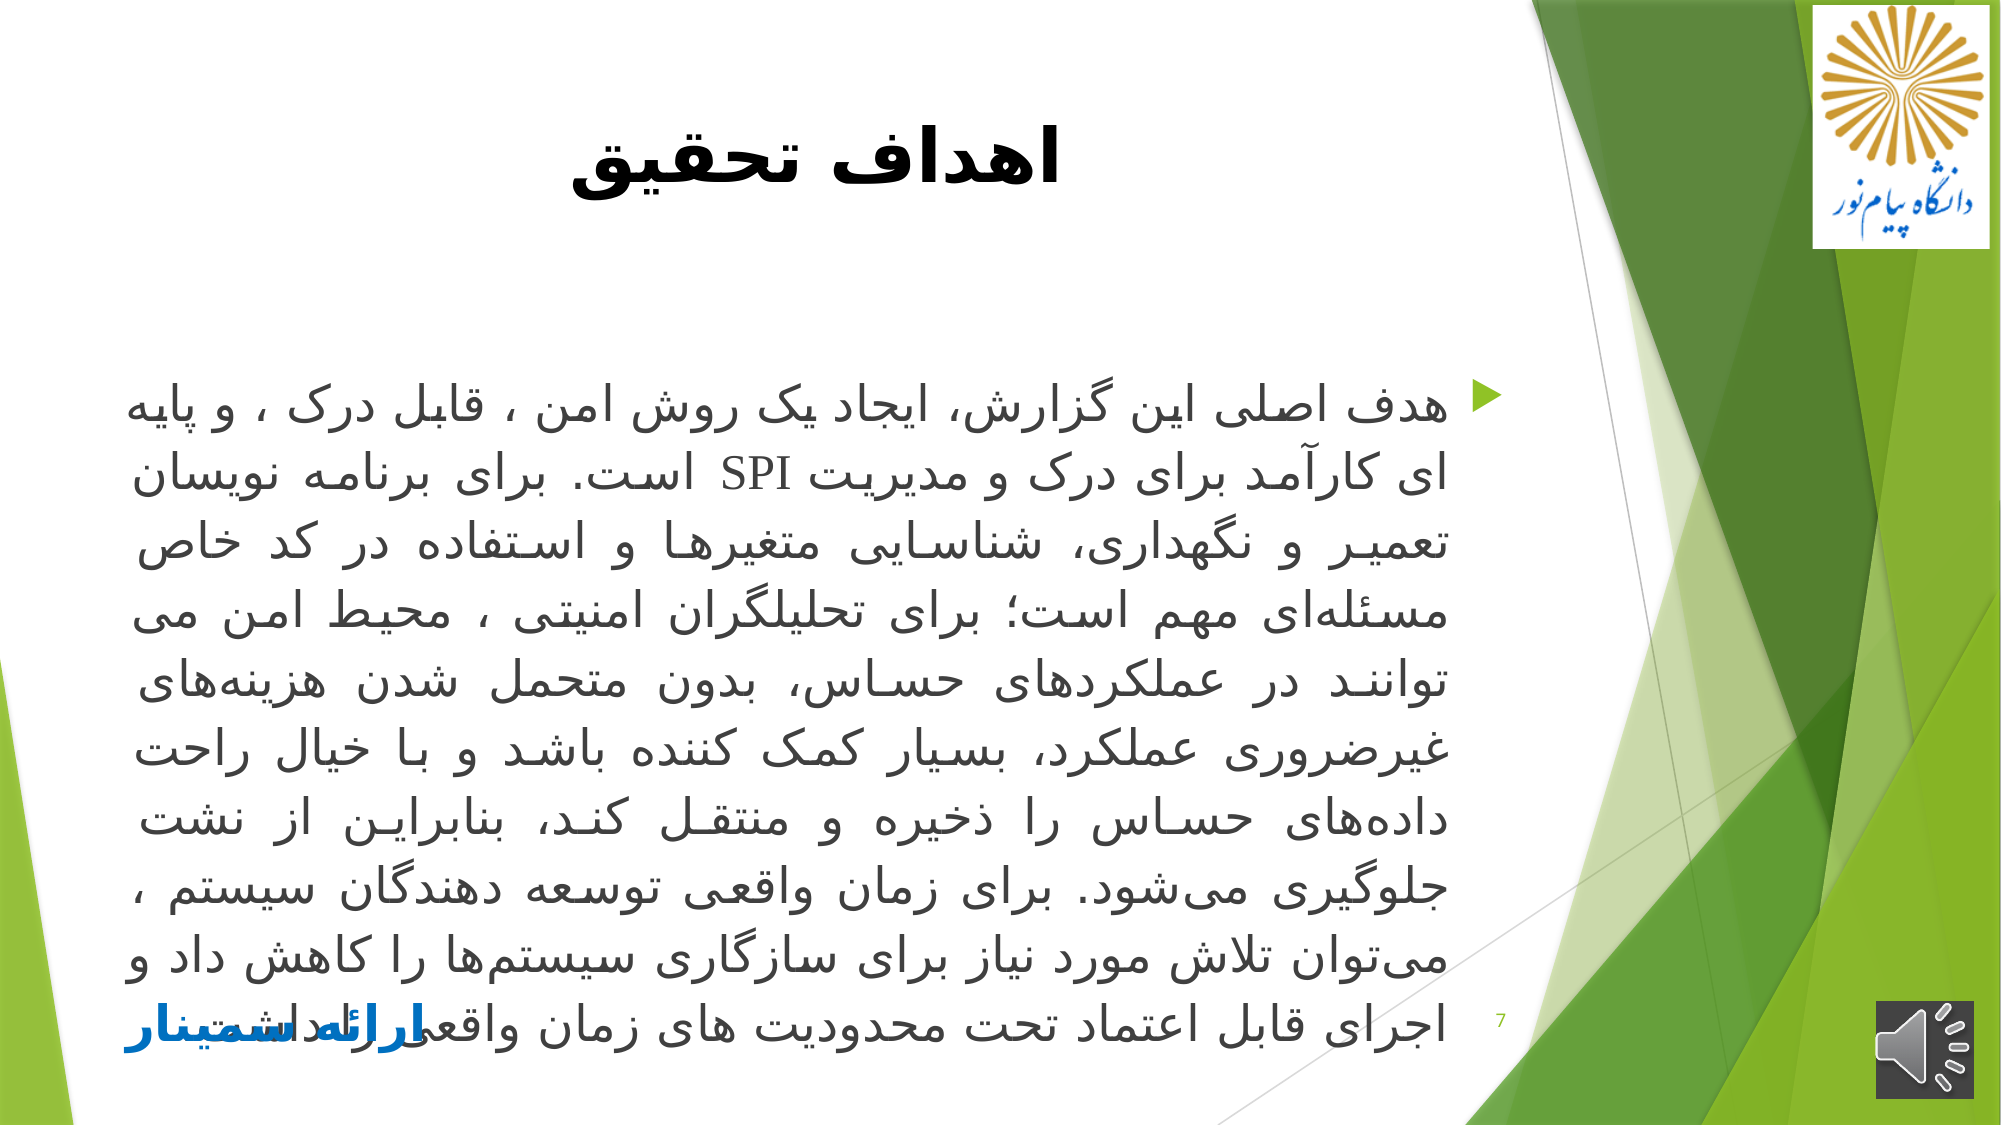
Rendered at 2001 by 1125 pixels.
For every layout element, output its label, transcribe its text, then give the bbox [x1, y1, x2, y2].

picture [1812, 4, 1991, 250]
footer ارائه سمینار [111, 991, 1145, 1051]
list هدف اصلی این گزارش، ایجاد یک روش امن ، قابل درک ، و پایه ای کارآمد برای درک و مدیریت SPI است. برای برنامه نویسان تعمیر و نگهداری، شناسایی متغیرها و استفاده در کد خاص مسئله‌ای مهم است؛ برای تحلیلگران امنیتی ، محیط امن می توانند در عملکردهای حساس، بدون متحمل شدن هزینه‌های غیرضروری عملکرد، بسیار کمک کننده باشد و با خیال راحت داده‌های حساس را ذخیره و منتقل کند، بنابراین از نشت جلوگیری می‌شود. برای زمان واقعی توسعه دهندگان سیستم ، می‌توان تلاش مورد نیاز برای سازگاری سیستم‌ها را کاهش داد و اجرای قابل اعتماد تحت محدودیت های زمان واقعی را داشت. [111, 354, 1522, 992]
slide_number 7 [1409, 991, 1522, 1051]
title اهداف تحقيق [111, 99, 1522, 317]
picture [1874, 999, 1976, 1101]
